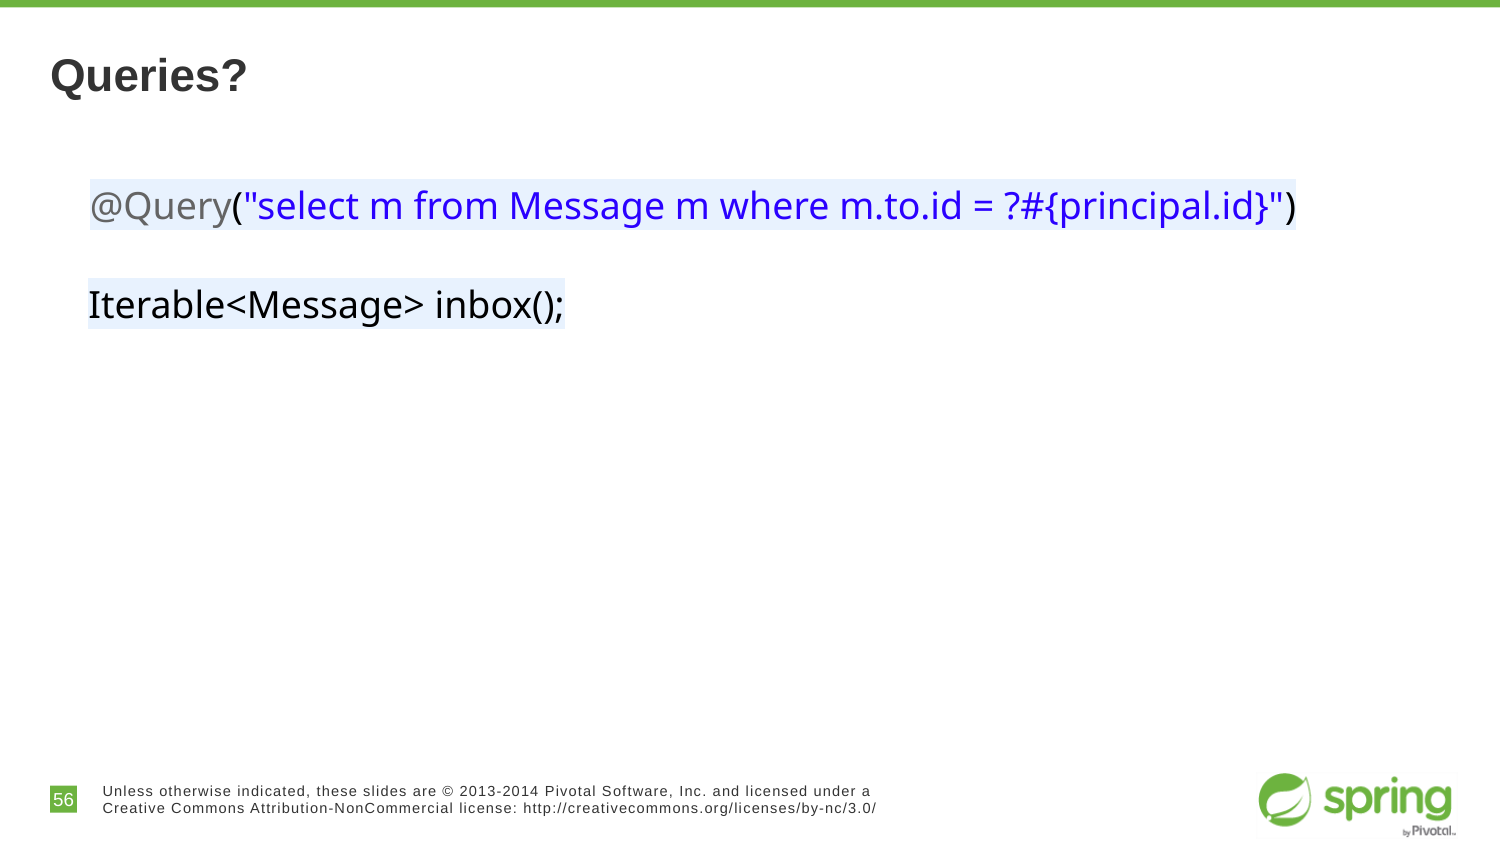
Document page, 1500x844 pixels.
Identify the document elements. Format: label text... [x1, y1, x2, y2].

text_box Iterable<Message> inbox(); [73, 273, 1424, 334]
text_box @Query("select m from Message m where m.to.id = ?#{principal.id}") [74, 174, 1404, 235]
picture [1256, 772, 1458, 839]
title Queries? [49, 49, 1451, 97]
